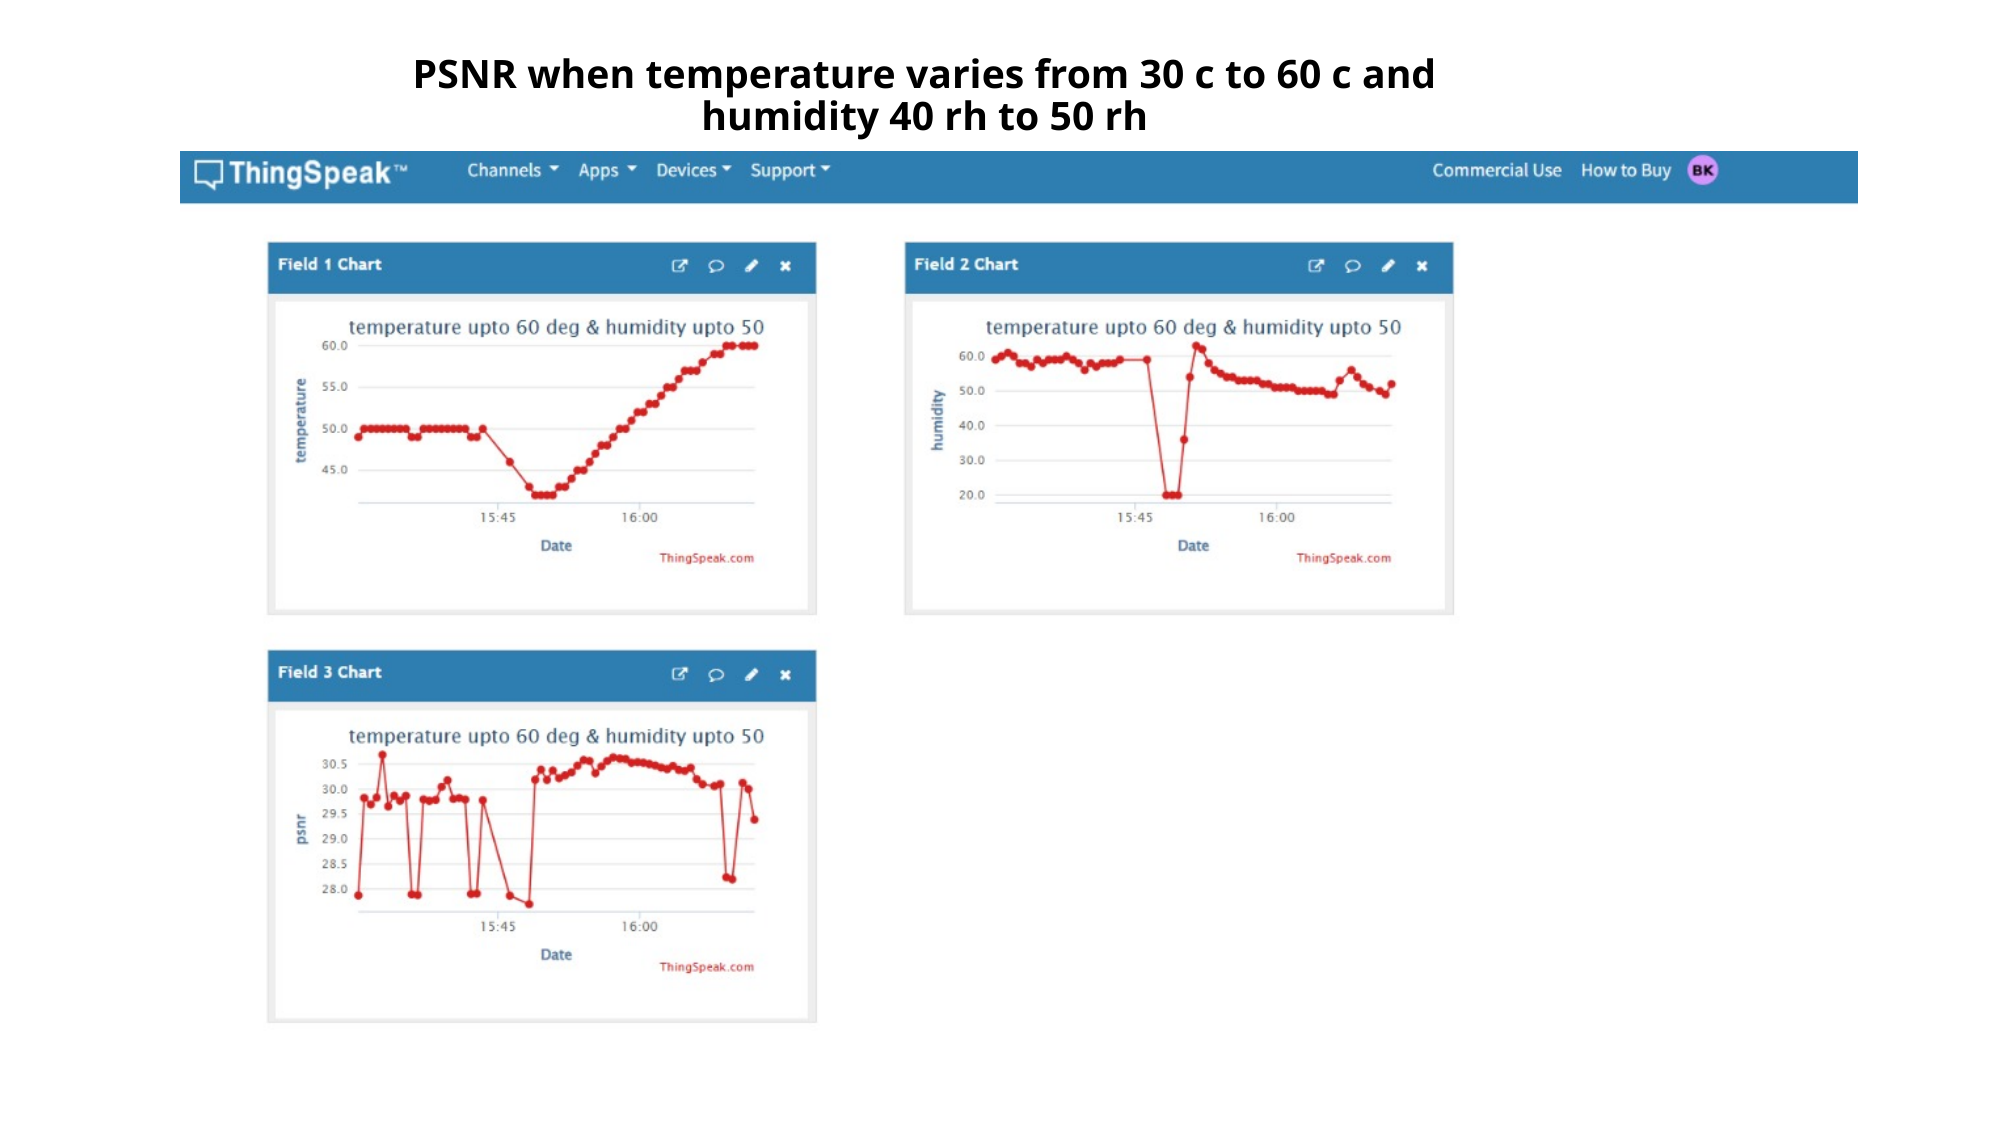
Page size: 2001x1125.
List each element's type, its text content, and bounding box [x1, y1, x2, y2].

picture [180, 151, 1858, 1031]
title PSNR when temperature varies from 30 c to 60 c and humidity 40 rh to 50 rh [379, 11, 1471, 147]
